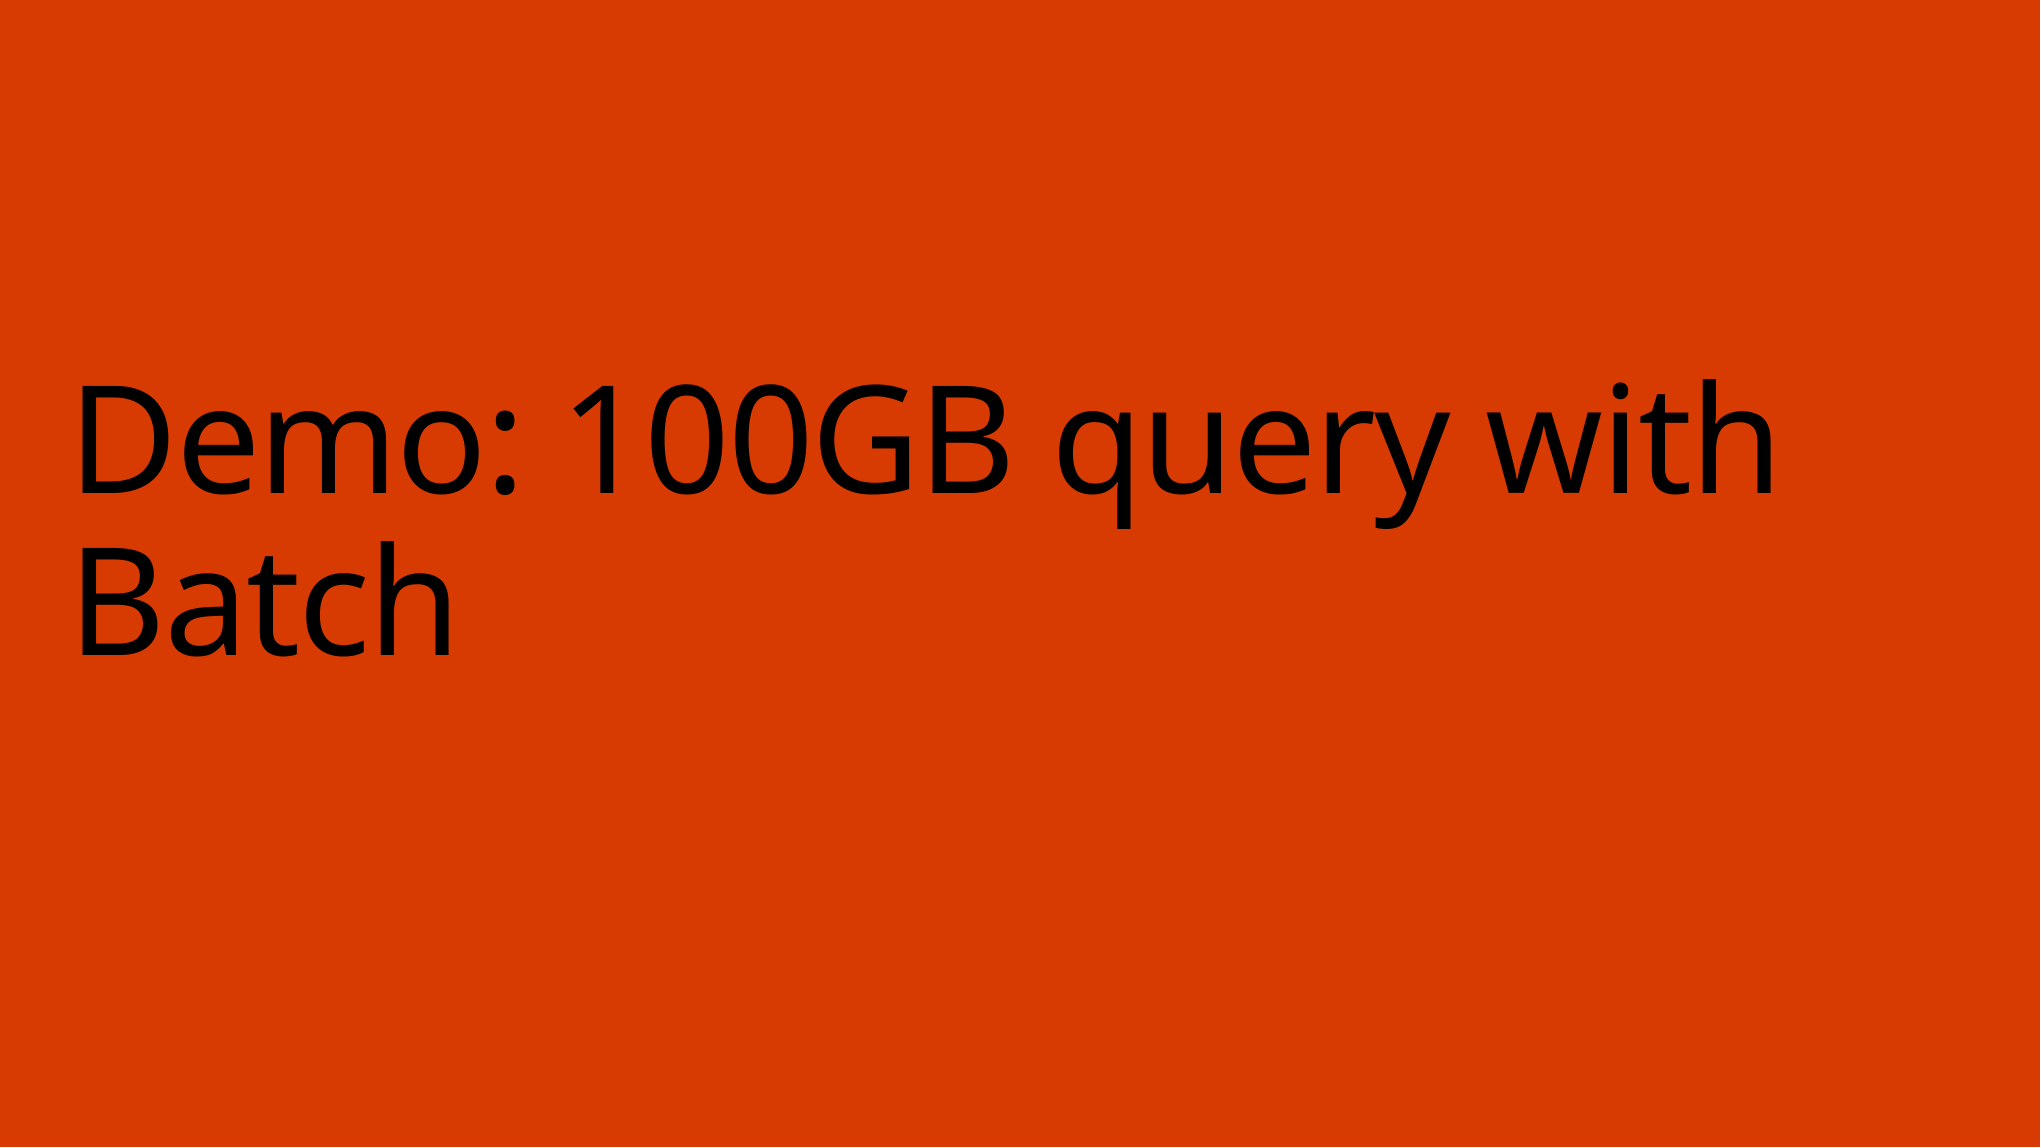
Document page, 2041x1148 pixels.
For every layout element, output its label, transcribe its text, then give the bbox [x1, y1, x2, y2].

title Demo: 100GB query with Batch [45, 348, 1996, 543]
